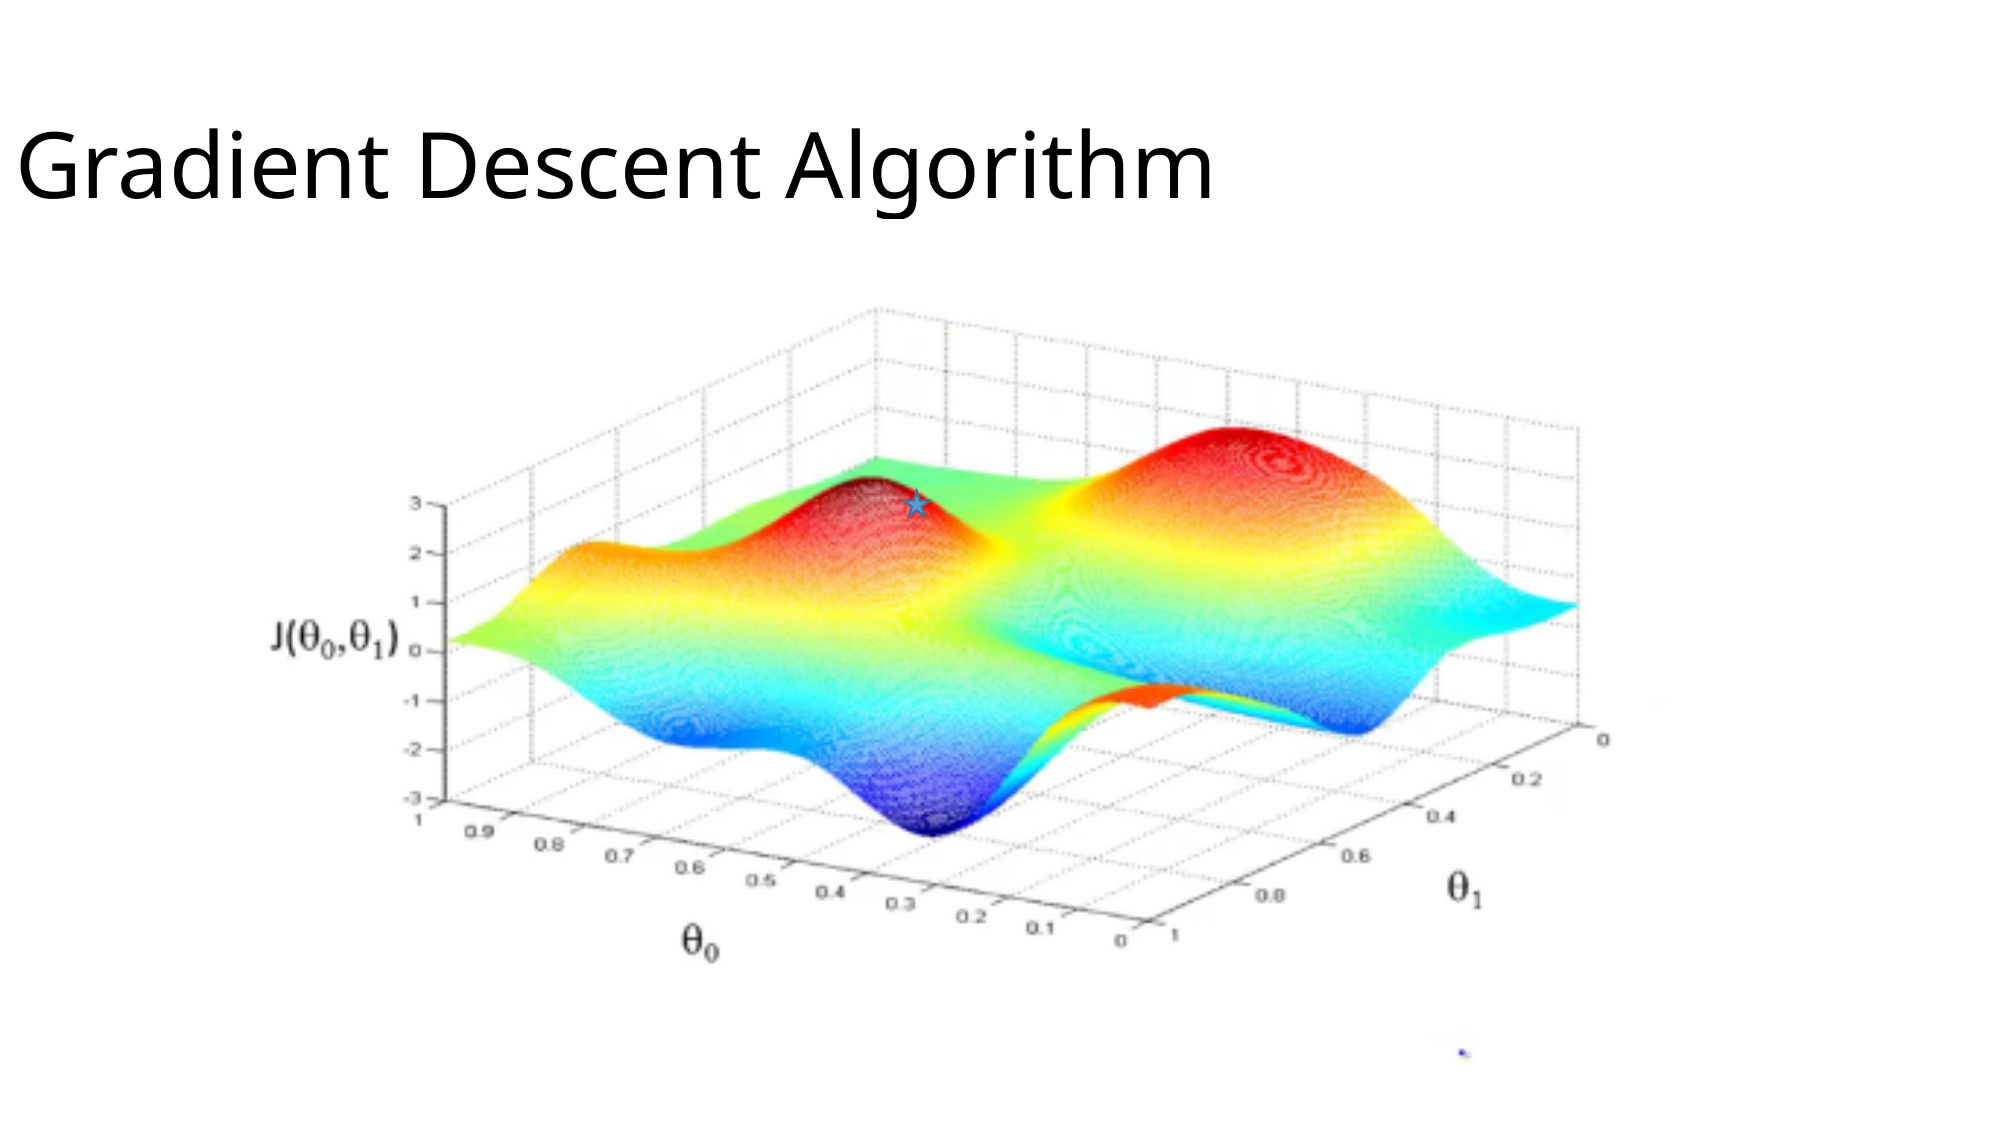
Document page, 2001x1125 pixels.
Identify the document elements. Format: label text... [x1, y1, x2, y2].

title Gradient Descent Algorithm [0, 59, 1725, 278]
picture [214, 219, 1715, 1074]
